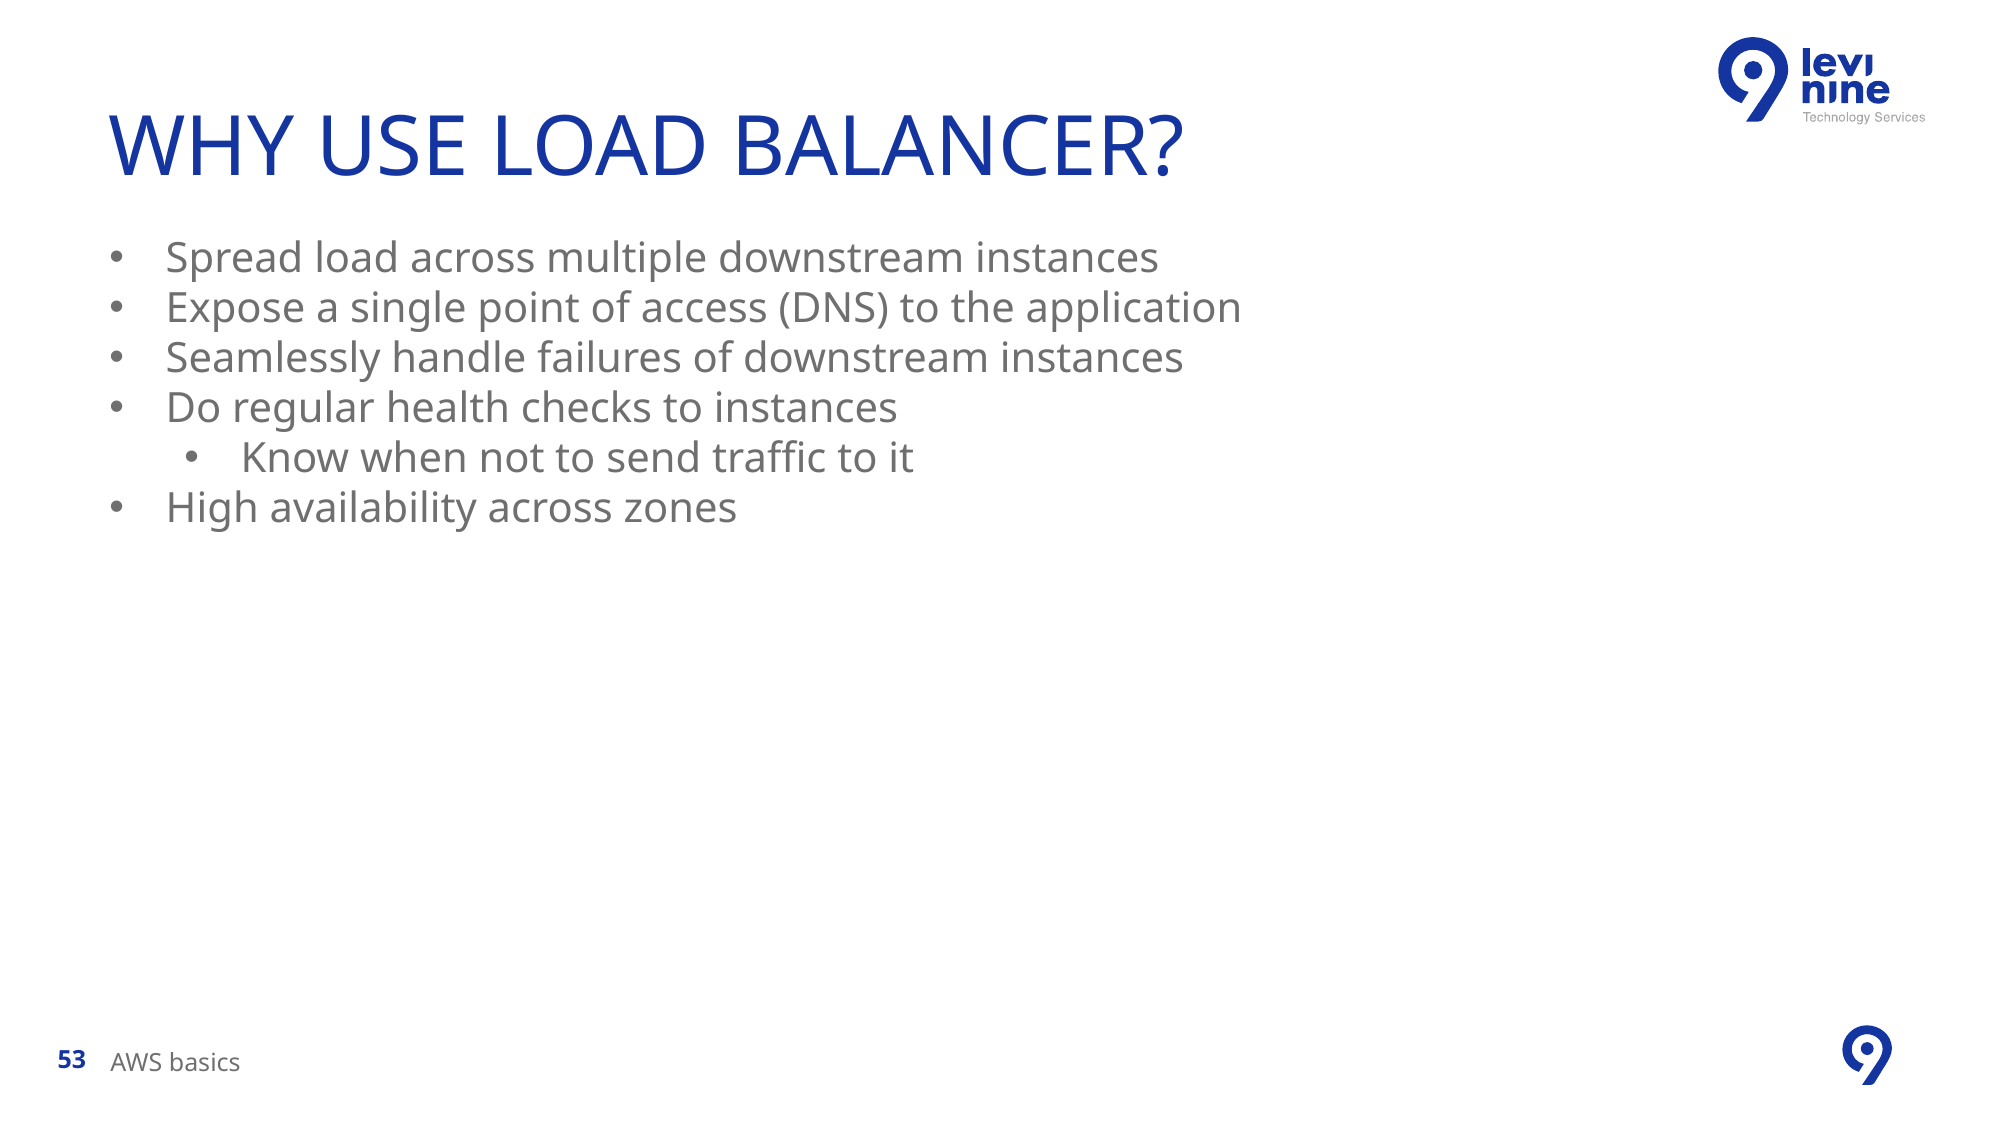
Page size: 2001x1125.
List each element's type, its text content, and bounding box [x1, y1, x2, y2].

footer AWS basics [110, 1045, 1289, 1077]
text_box Spread load across multiple downstream instances Expose a single point of access (DNS) to the application Seamlessly handle failures of downstream instances Do regular health checks to instances Know when not to send traffic to it High availability across zones [103, 225, 1884, 638]
title Why Use load balancer? [108, 84, 1497, 225]
slide_number 53 [57, 1045, 103, 1077]
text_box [1718, 37, 1925, 125]
